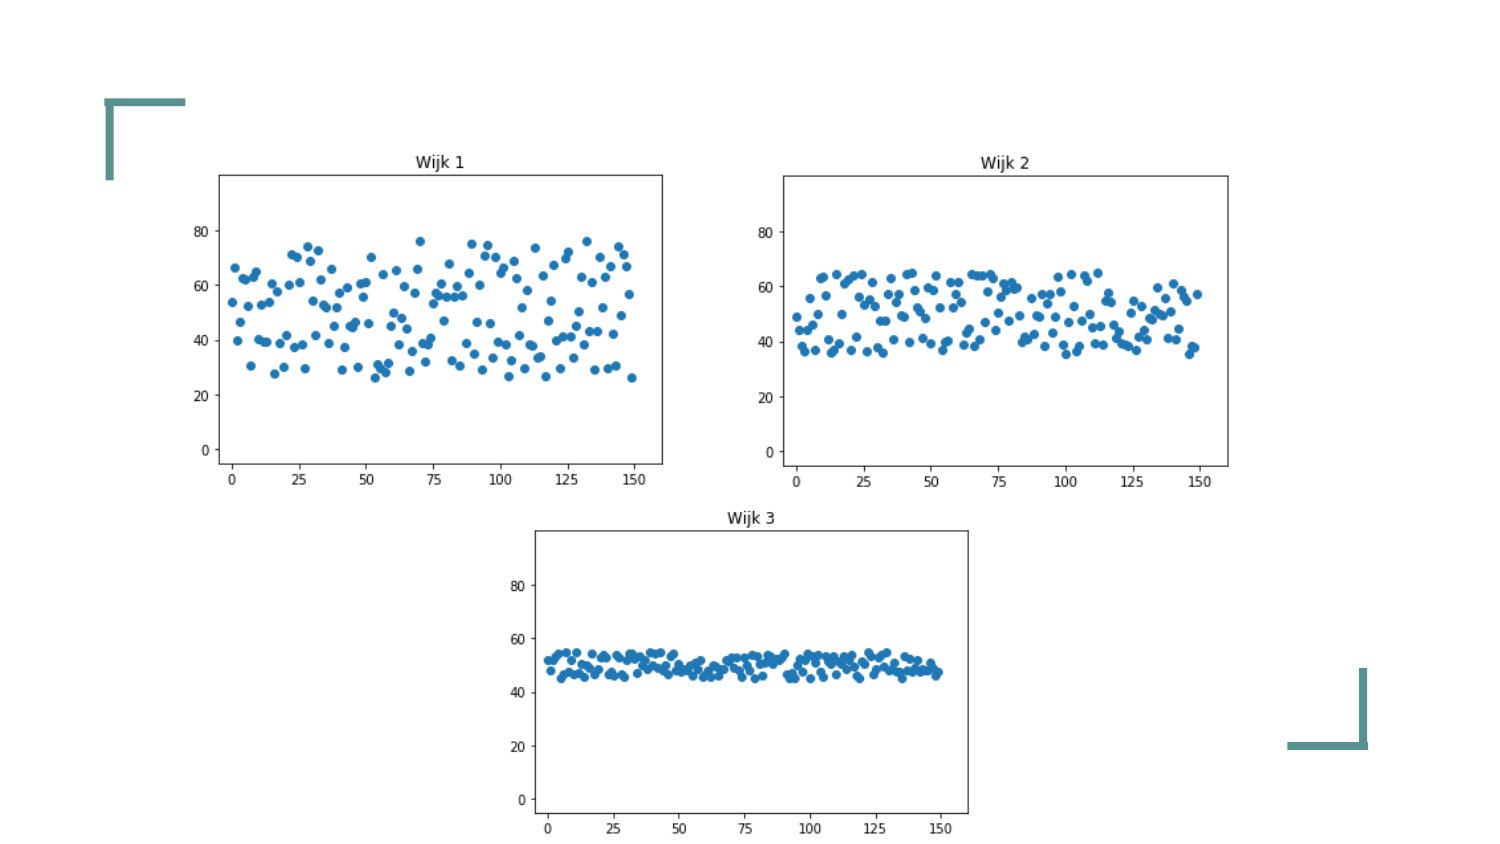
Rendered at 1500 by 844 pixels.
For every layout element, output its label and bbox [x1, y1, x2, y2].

text_box [105, 97, 184, 181]
picture [182, 142, 1254, 844]
text_box [1289, 667, 1368, 751]
